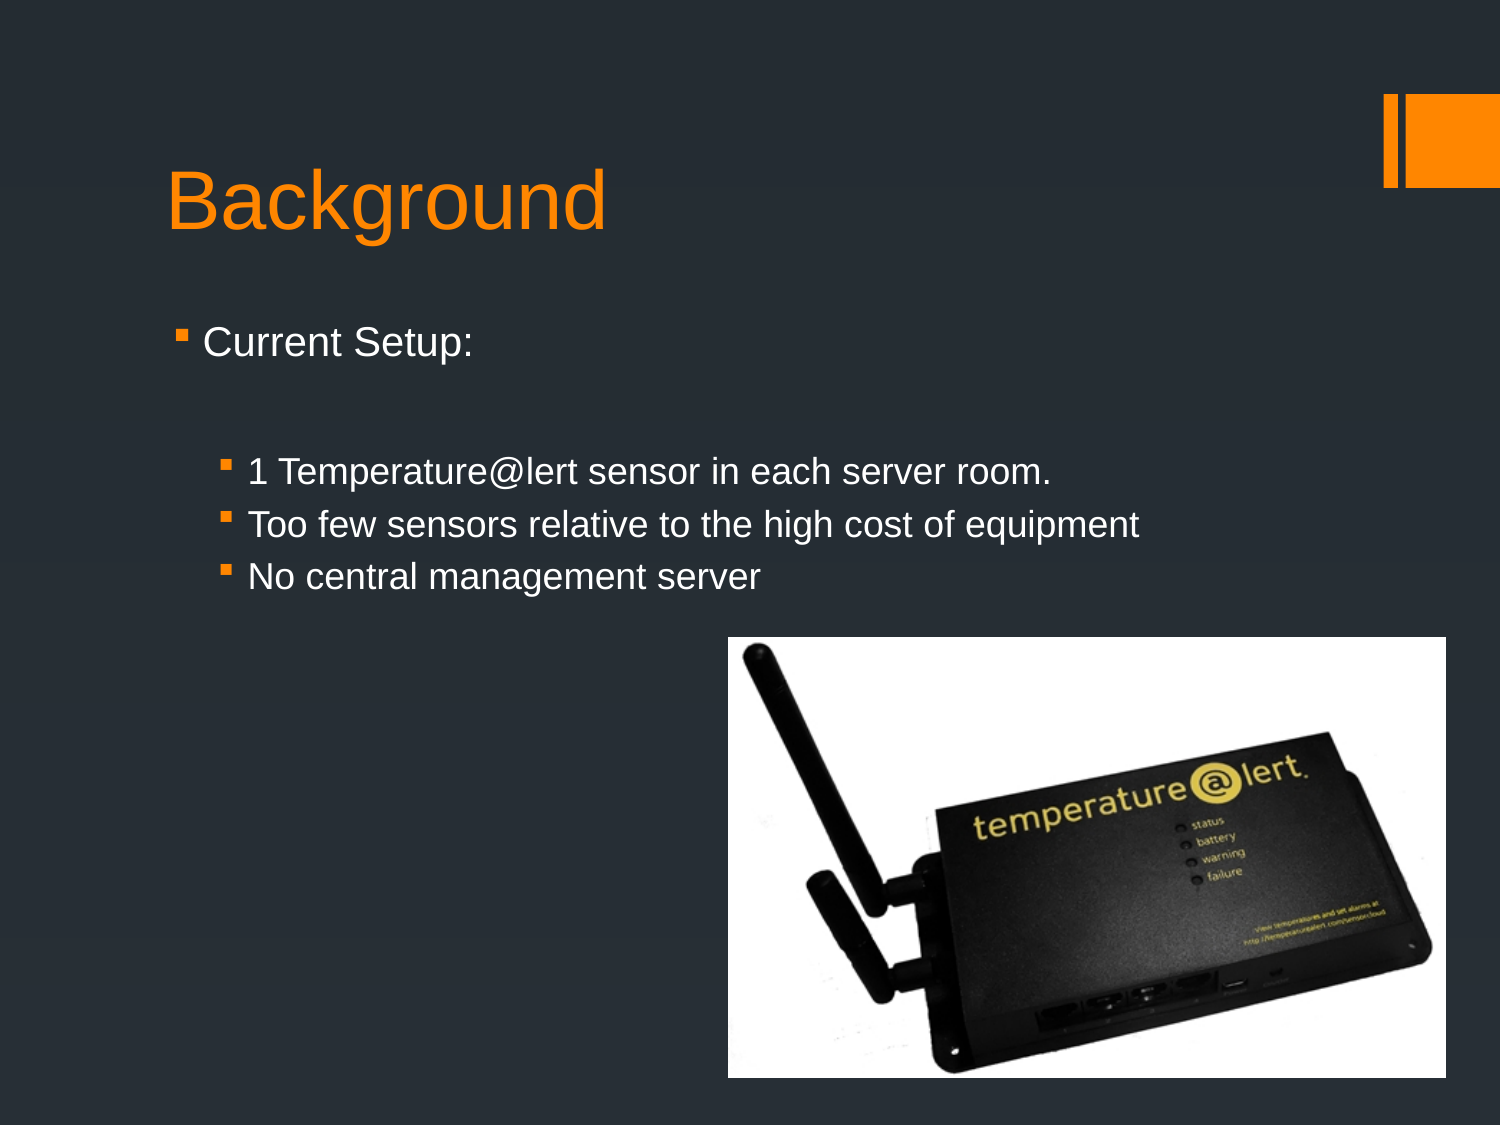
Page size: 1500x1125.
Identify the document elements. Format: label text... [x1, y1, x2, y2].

title Background [150, 64, 1350, 254]
list Current Setup: 1 Temperature@lert sensor in each server room. Too few sensors relative to the high cost of equipment No central management server [150, 307, 1350, 834]
picture [728, 636, 1447, 1078]
